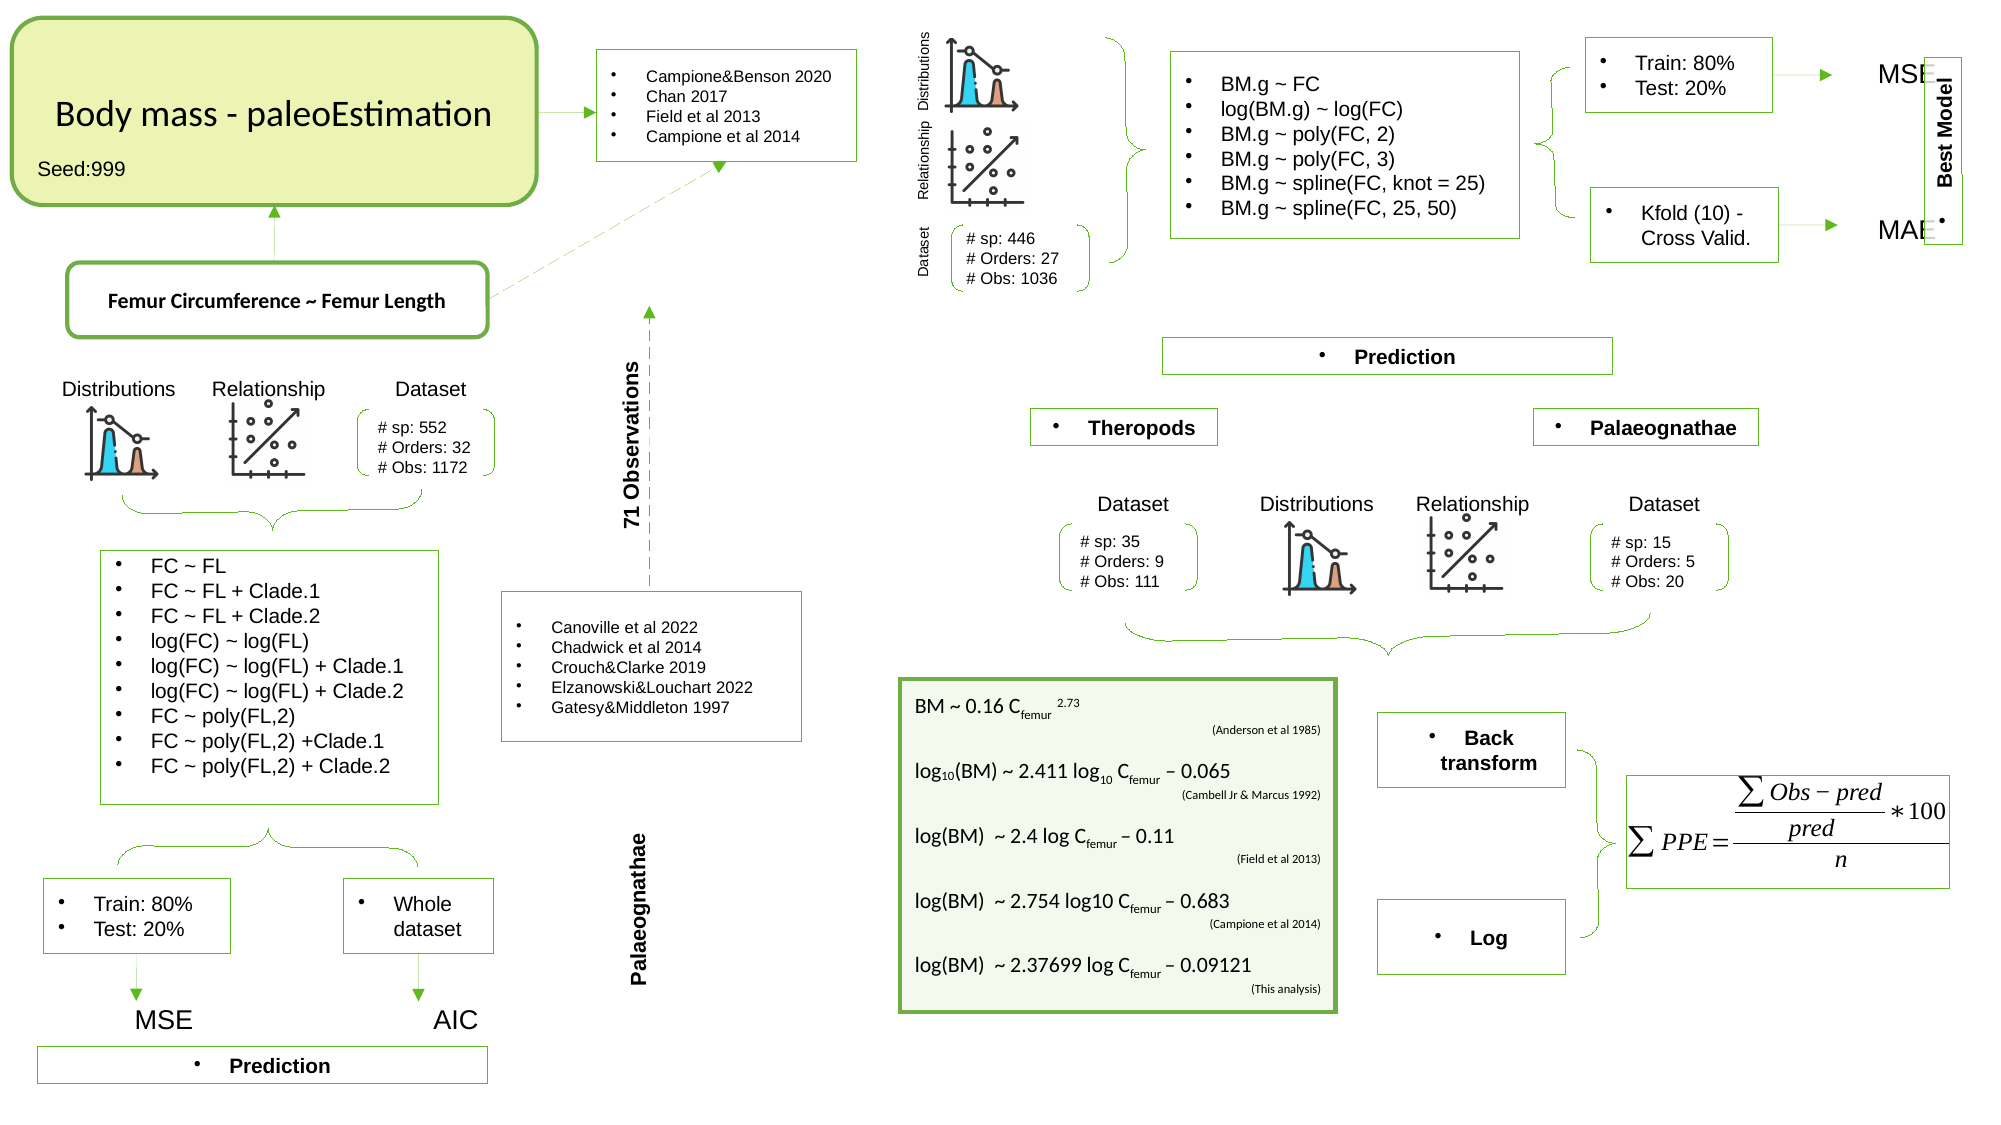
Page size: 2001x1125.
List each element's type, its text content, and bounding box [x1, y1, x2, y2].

text_box Theropods [1030, 408, 1218, 446]
text_box MAE [1832, 205, 1983, 251]
text_box Whole dataset [343, 878, 494, 954]
text_box Palaeognathae [1533, 408, 1759, 446]
text_box Relationship [1401, 483, 1551, 522]
picture [1282, 520, 1358, 596]
text_box [1577, 749, 1616, 938]
text_box [1778, 218, 1838, 232]
picture [84, 406, 160, 482]
text_box Campione&Benson 2020 Chan 2017 Field et al 2013 Campione et al 2014 [596, 49, 857, 162]
text_box [268, 205, 281, 263]
text_box Dataset [1082, 483, 1214, 522]
text_box 71 Observations [608, 319, 649, 545]
text_box Dataset [380, 368, 511, 407]
text_box Canoville et al 2022 Chadwick et al 2014 Crouch&Clarke 2019 Elzanowski&Louchart 2022 Gatesy&Middleton 1997 [501, 591, 802, 742]
text_box Dataset [906, 216, 945, 293]
text_box [1534, 67, 1575, 218]
picture [943, 37, 1019, 113]
text_box BM ~ 0.16 Cfemur 2.73 (Anderson et al 1985) log10(BM) ~ 2.411 log10 Cfemur – 0.065 (Cambell Jr & Marcus 1992) log(BM) ~ 2.4 log Cfemur – 0.11 (Field et al 2013) log(BM) ~ 2.754 log10 Cfemur – 0.683 (Campione et al 2014) log(BM) ~ 2.37699 log Cfemur – 0.09121 (This analysis) [898, 677, 1338, 1014]
text_box AIC [380, 995, 531, 1041]
text_box Prediction [37, 1046, 488, 1084]
text_box Relationship [906, 102, 945, 216]
text_box [536, 106, 597, 119]
text_box # sp: 35 # Orders: 9 # Obs: 111 [1065, 523, 1204, 595]
text_box Dataset [1613, 483, 1745, 522]
text_box Train: 80% Test: 20% [1585, 37, 1773, 113]
text_box [1590, 523, 1729, 591]
text_box [1772, 68, 1833, 82]
text_box [1059, 523, 1198, 591]
text_box [412, 953, 425, 1002]
text_box Distributions [906, 13, 946, 127]
text_box Relationship [197, 368, 347, 407]
text_box # sp: 15 # Orders: 5 # Obs: 20 [1596, 523, 1735, 595]
text_box Femur Circumference ~ Femur Length [65, 260, 490, 340]
text_box # sp: 552 # Orders: 32 # Obs: 1172 [363, 409, 501, 481]
text_box Back transform [1377, 712, 1566, 788]
text_box FC ~ FL FC ~ FL + Clade.1 FC ~ FL + Clade.2 log(FC) ~ log(FL) log(FC) ~ log(FL) + Clade.1 log(FC) ~ log(FL) + Clade.2 FC ~ poly(FL,2) FC ~ poly(FL,2) +Clade.1 FC ~ poly(FL,2) + Clade.2 [100, 550, 439, 805]
text_box [122, 489, 422, 531]
text_box BM.g ~ FC log(BM.g) ~ log(FC) BM.g ~ poly(FC, 2) BM.g ~ poly(FC, 3) BM.g ~ spline(FC, knot = 25) BM.g ~ spline(FC, 25, 50) [1170, 51, 1520, 239]
text_box [357, 409, 495, 476]
text_box [1626, 775, 1950, 889]
picture [943, 124, 1030, 210]
text_box Distributions [1245, 483, 1395, 522]
text_box Prediction [1162, 337, 1613, 375]
text_box Distributions [47, 368, 197, 407]
text_box MSE [1832, 49, 1983, 95]
picture [1421, 510, 1508, 597]
text_box MSE [88, 995, 239, 1041]
text_box Best Model [1924, 57, 1963, 245]
text_box # sp: 446 # Orders: 27 # Obs: 1036 [951, 220, 1090, 292]
text_box Body mass - paleoEstimation [9, 15, 539, 208]
text_box [487, 161, 727, 300]
text_box [1105, 37, 1146, 263]
text_box Log [1377, 899, 1566, 975]
picture [223, 395, 310, 482]
text_box [117, 828, 418, 867]
text_box Seed:999 [22, 147, 147, 186]
text_box [129, 953, 143, 1002]
text_box Kfold (10) - Cross Valid. [1590, 187, 1779, 263]
text_box [643, 305, 656, 324]
text_box Train: 80% Test: 20% [43, 878, 231, 954]
text_box [1125, 613, 1651, 656]
text_box Palaeognathae [614, 775, 656, 1002]
